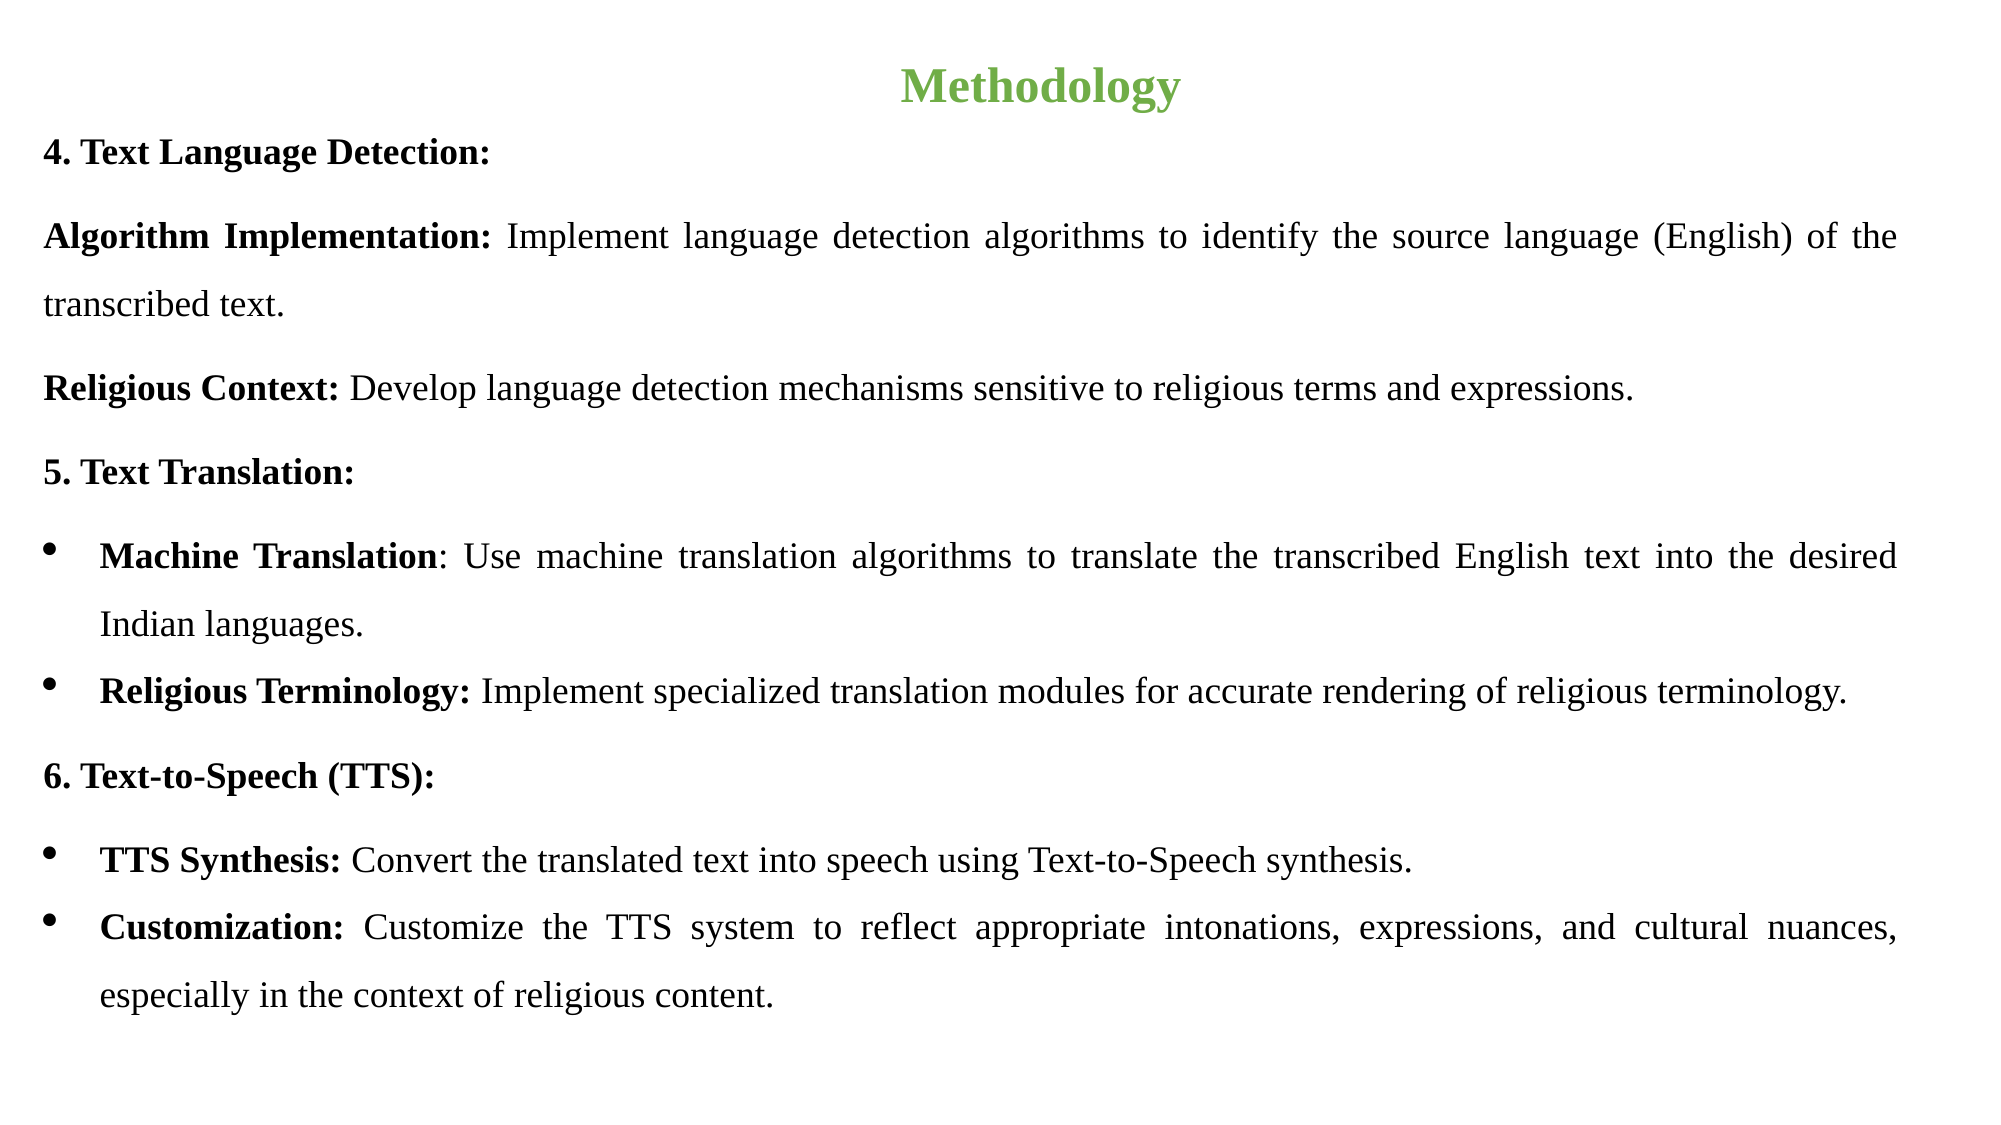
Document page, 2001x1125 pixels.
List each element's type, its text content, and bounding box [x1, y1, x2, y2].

text_box 4. Text Language Detection: Algorithm Implementation: Implement language detection algorithms to identify the source language (English) of the transcribed text. Religious Context: Develop language detection mechanisms sensitive to religious terms and expressions. 5. Text Translation: Machine Translation: Use machine translation algorithms to translate the transcribed English text into the desired Indian languages. Religious Terminology: Implement specialized translation modules for accurate rendering of religious terminology. 6. Text-to-Speech (TTS): TTS Synthesis: Convert the translated text into speech using Text-to-Speech synthesis. Customization: Customize the TTS system to reflect appropriate intonations, expressions, and cultural nuances, especially in the context of religious content. [28, 97, 1915, 1107]
text_box Methodology [778, 15, 1304, 97]
